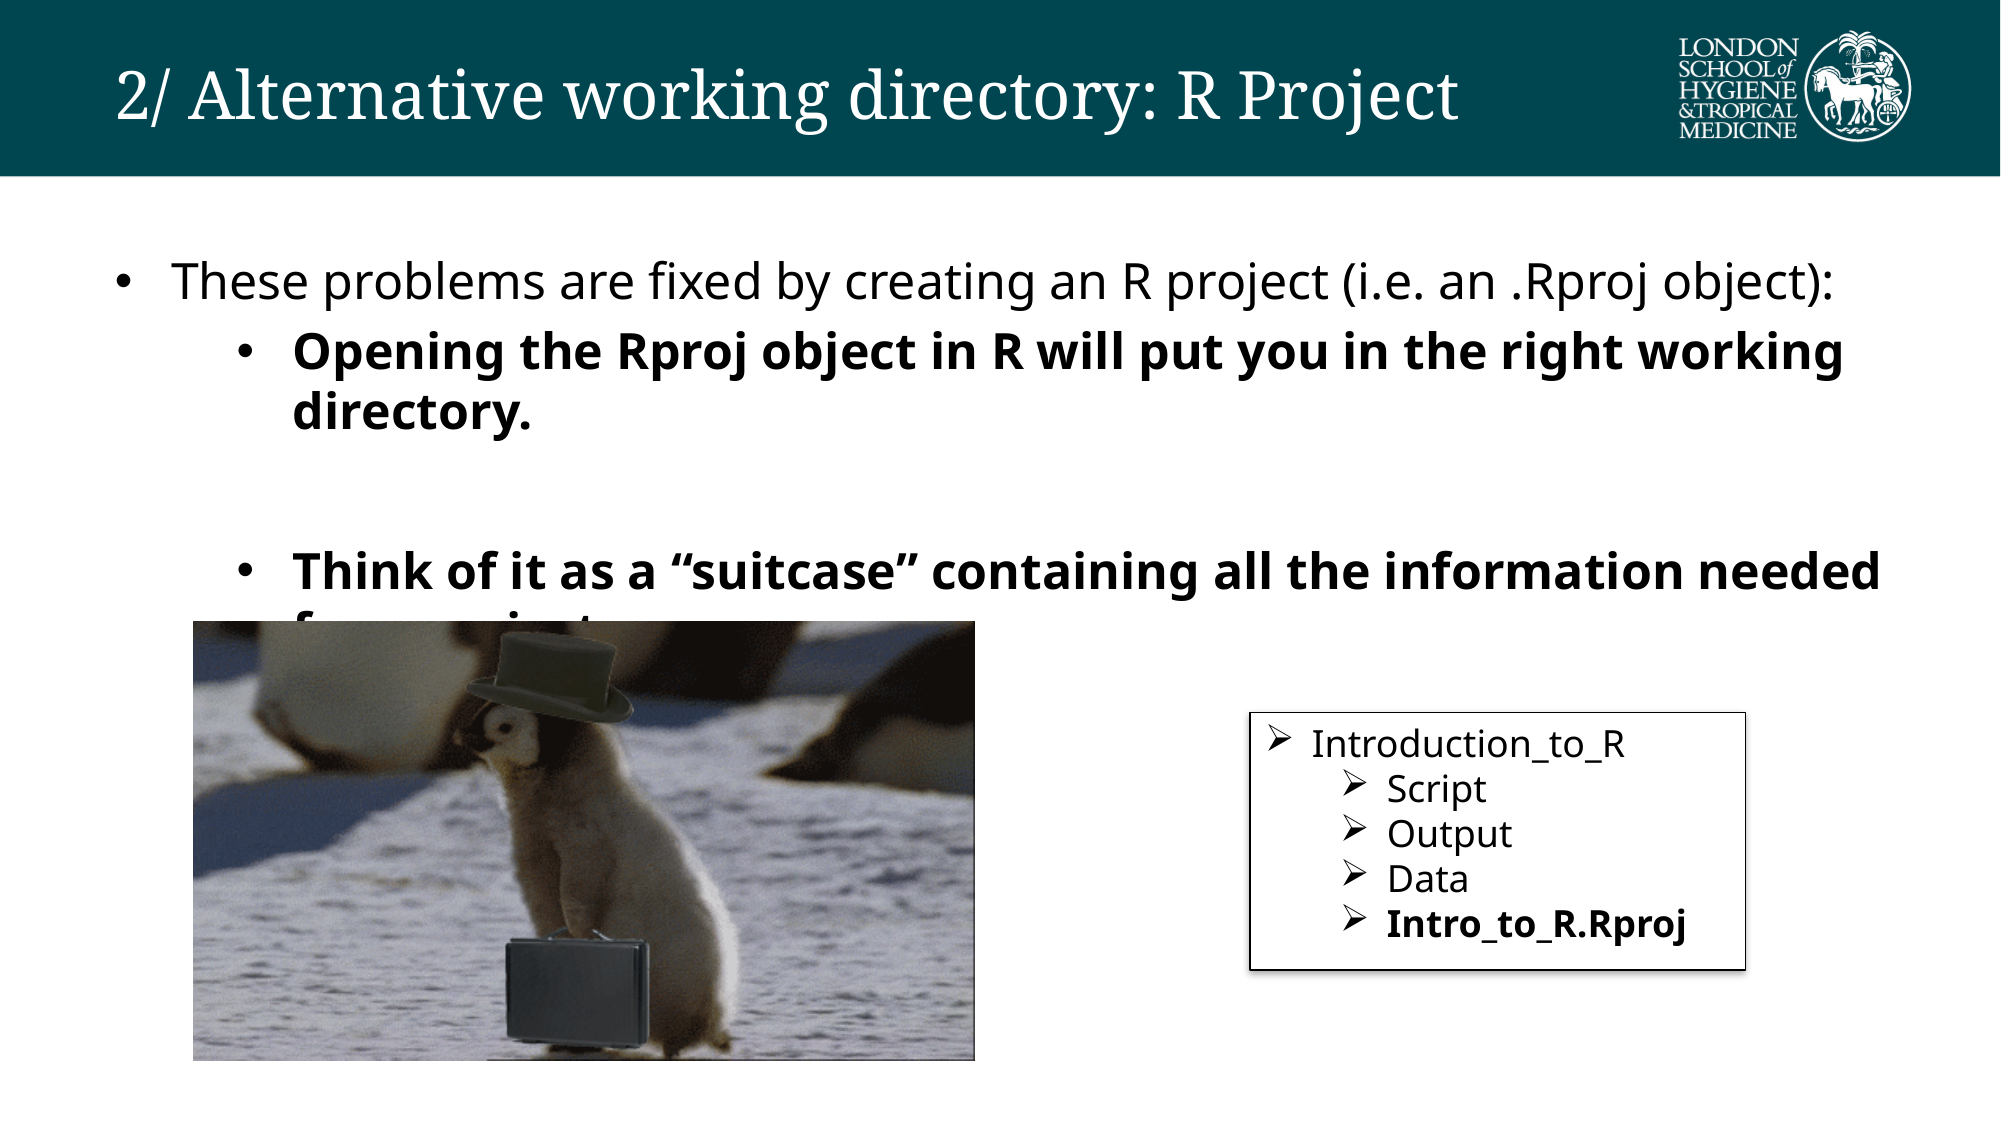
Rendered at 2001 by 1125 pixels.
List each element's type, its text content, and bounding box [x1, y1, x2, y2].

text_box Introduction_to_R Script Output Data Intro_to_R.Rproj [1249, 712, 1746, 971]
picture [0, 0, 2001, 1125]
title 2/ Alternative working directory: R Project [99, 45, 1656, 148]
list These problems are fixed by creating an R project (i.e. an .Rproj object): Opening the Rproj object in R will put you in the right working directory. Think of it as a “suitcase” containing all the information needed for a project. [99, 242, 1900, 1034]
